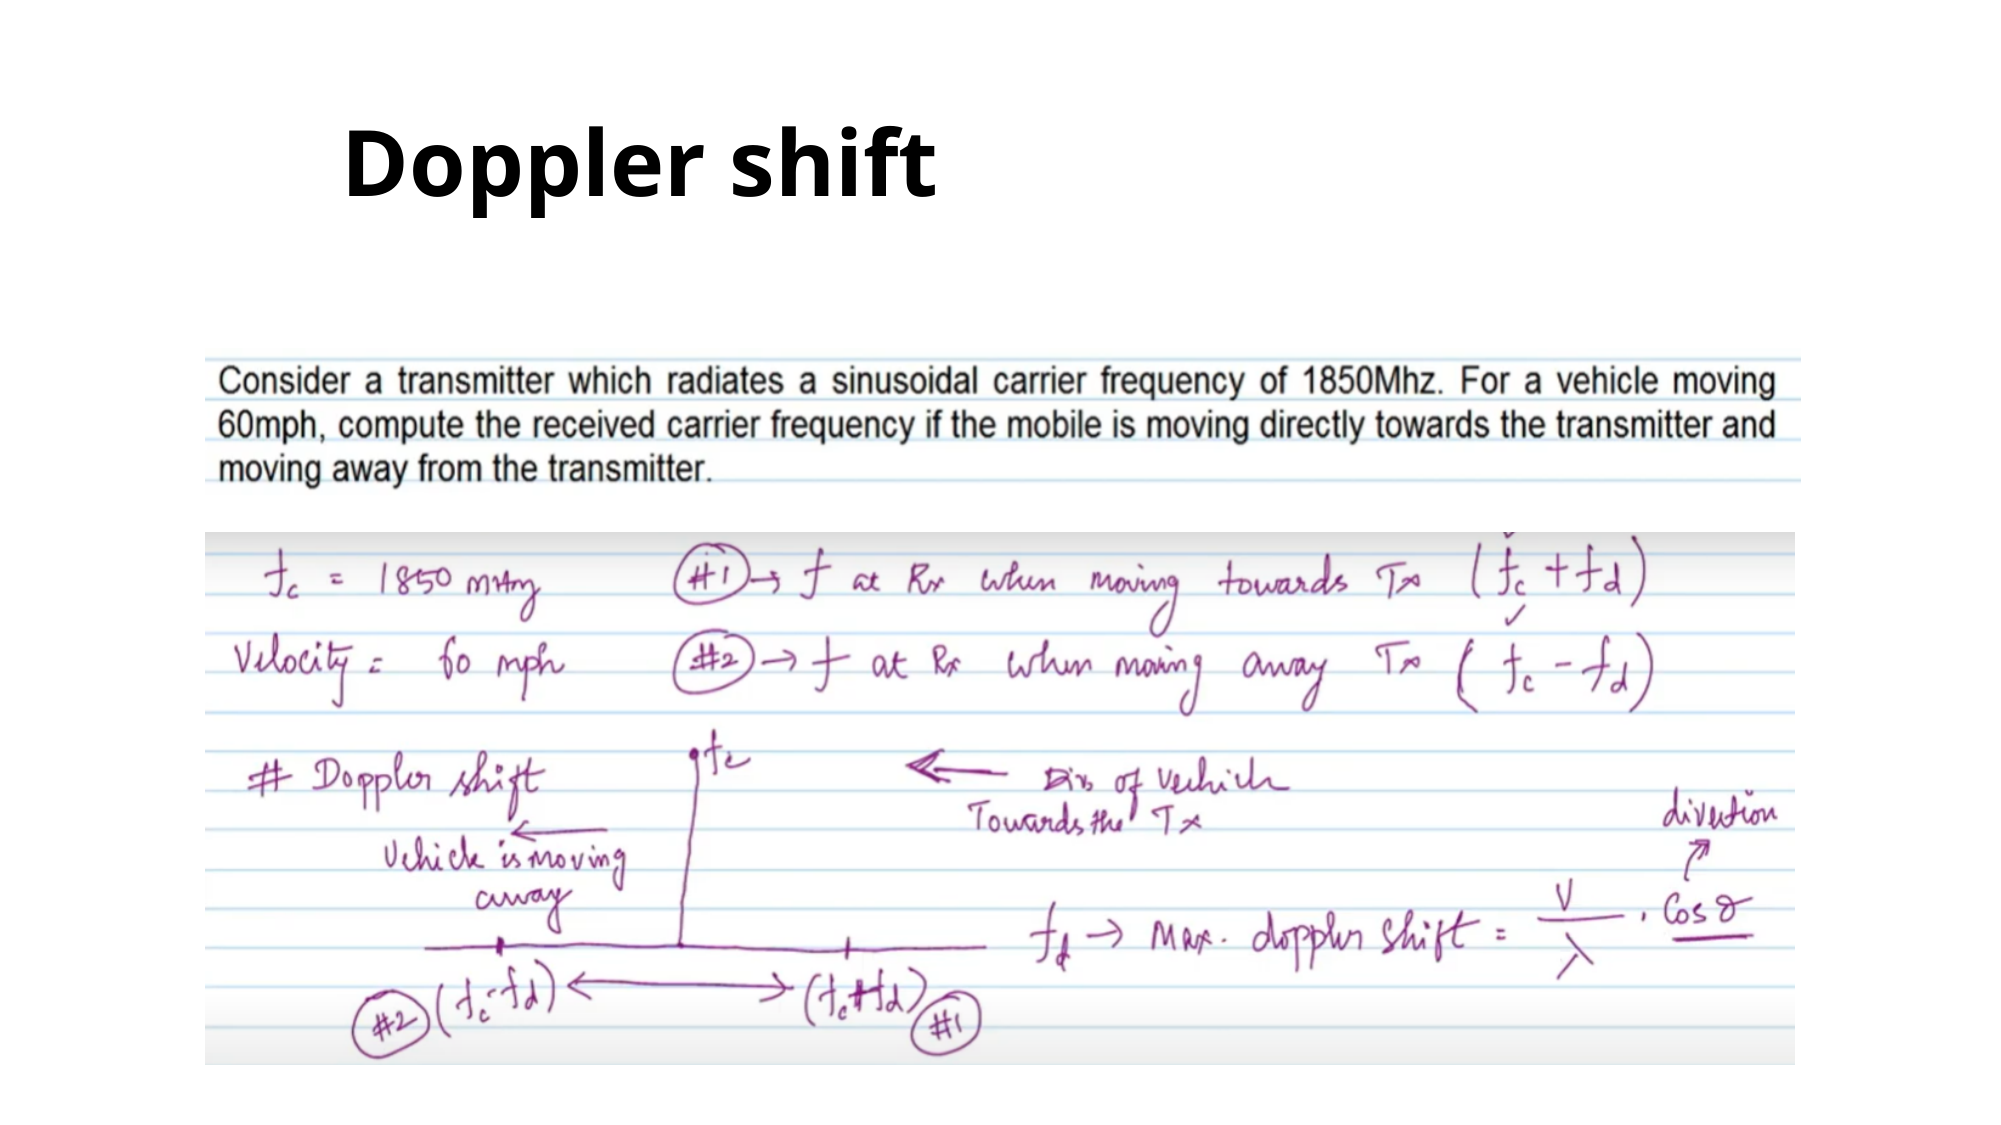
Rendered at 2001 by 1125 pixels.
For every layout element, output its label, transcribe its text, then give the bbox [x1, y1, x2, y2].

title Doppler shift [326, 85, 1621, 249]
picture [204, 348, 1801, 496]
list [205, 532, 1795, 1065]
